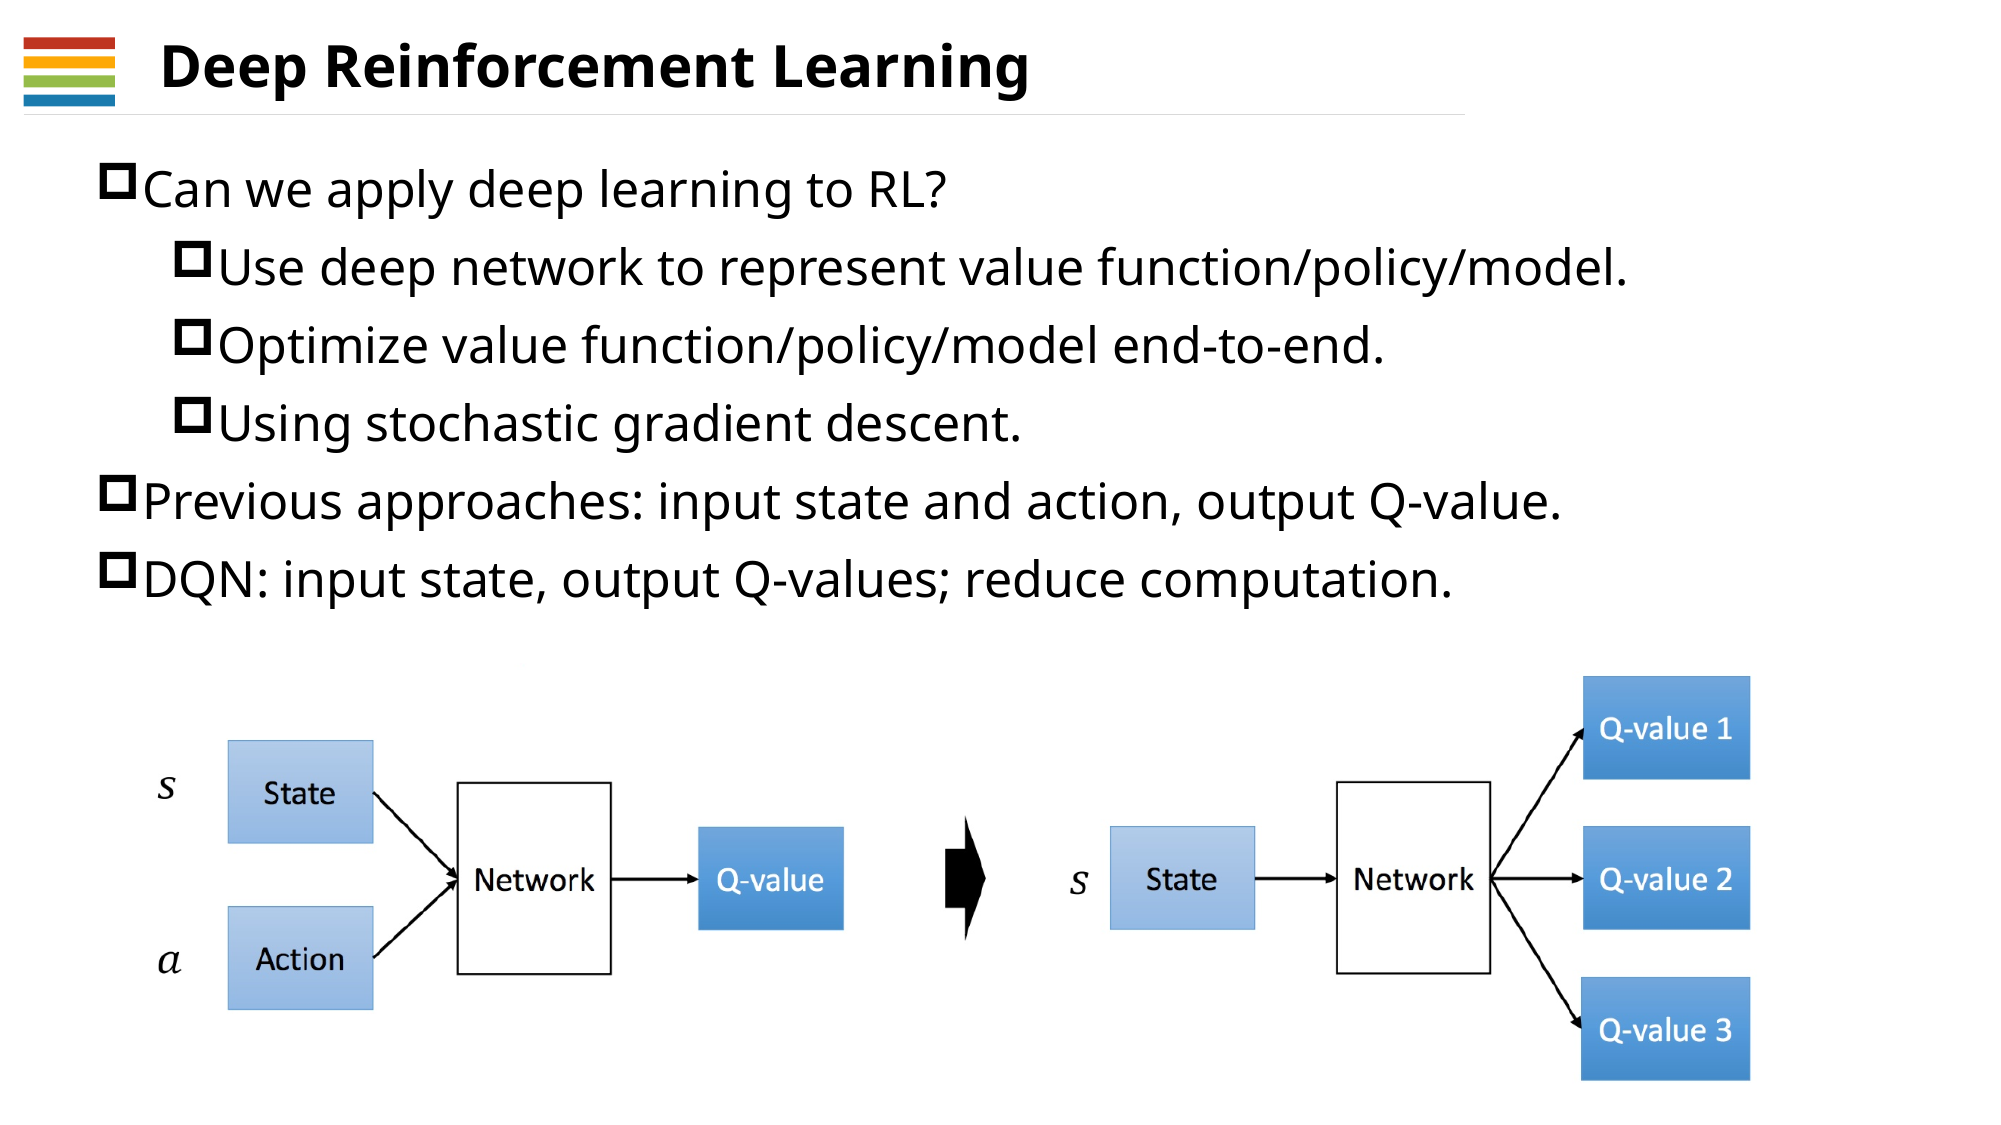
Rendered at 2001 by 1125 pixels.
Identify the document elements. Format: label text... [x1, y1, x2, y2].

picture [144, 663, 1761, 1087]
text_box Can we apply deep learning to RL? Use deep network to represent value function/policy/model. Optimize value function/policy/model end-to-end. Using stochastic gradient descent. Previous approaches: input state and action, output Q-value. DQN: input state, output Q-values; reduce computation. [84, 133, 1713, 613]
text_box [34, 26, 104, 118]
text_box Deep Reinforcement Learning [144, 21, 1546, 107]
